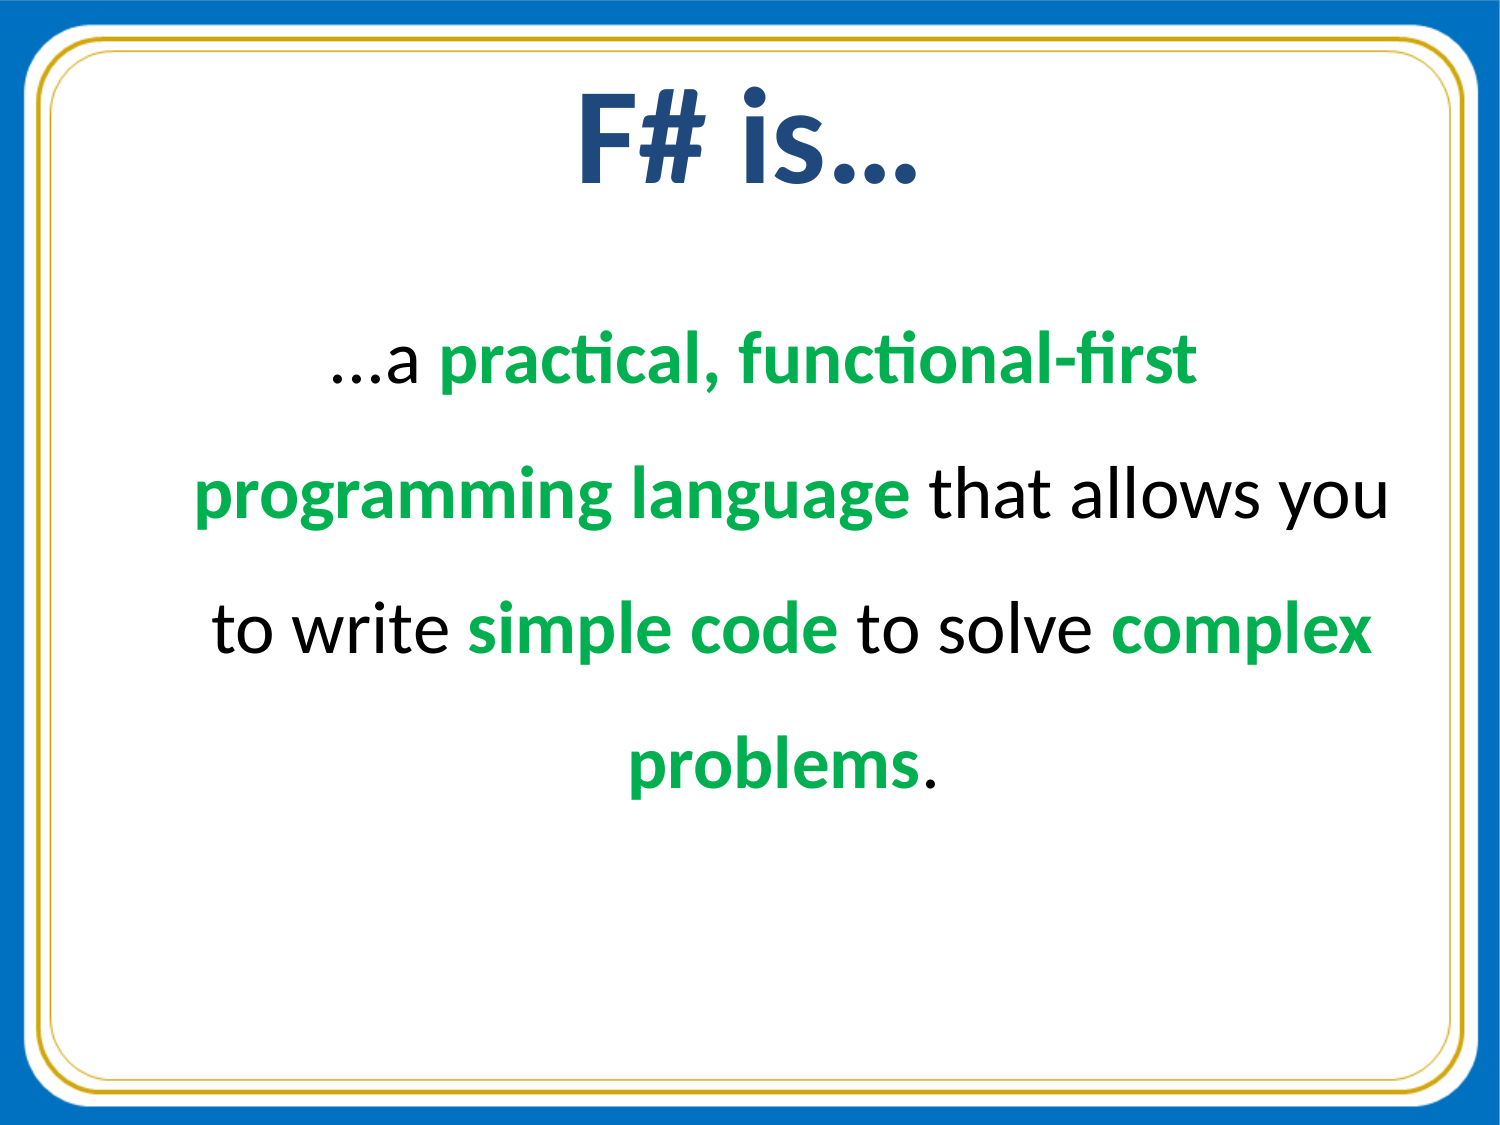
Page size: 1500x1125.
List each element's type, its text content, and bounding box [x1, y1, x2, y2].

list ...a practical, functional-first programming language that allows you to write simple code to solve complex problems. [103, 481, 1425, 598]
text_box [103, 246, 1425, 481]
title F# is… [62, 37, 1438, 220]
picture [0, 0, 1500, 1125]
